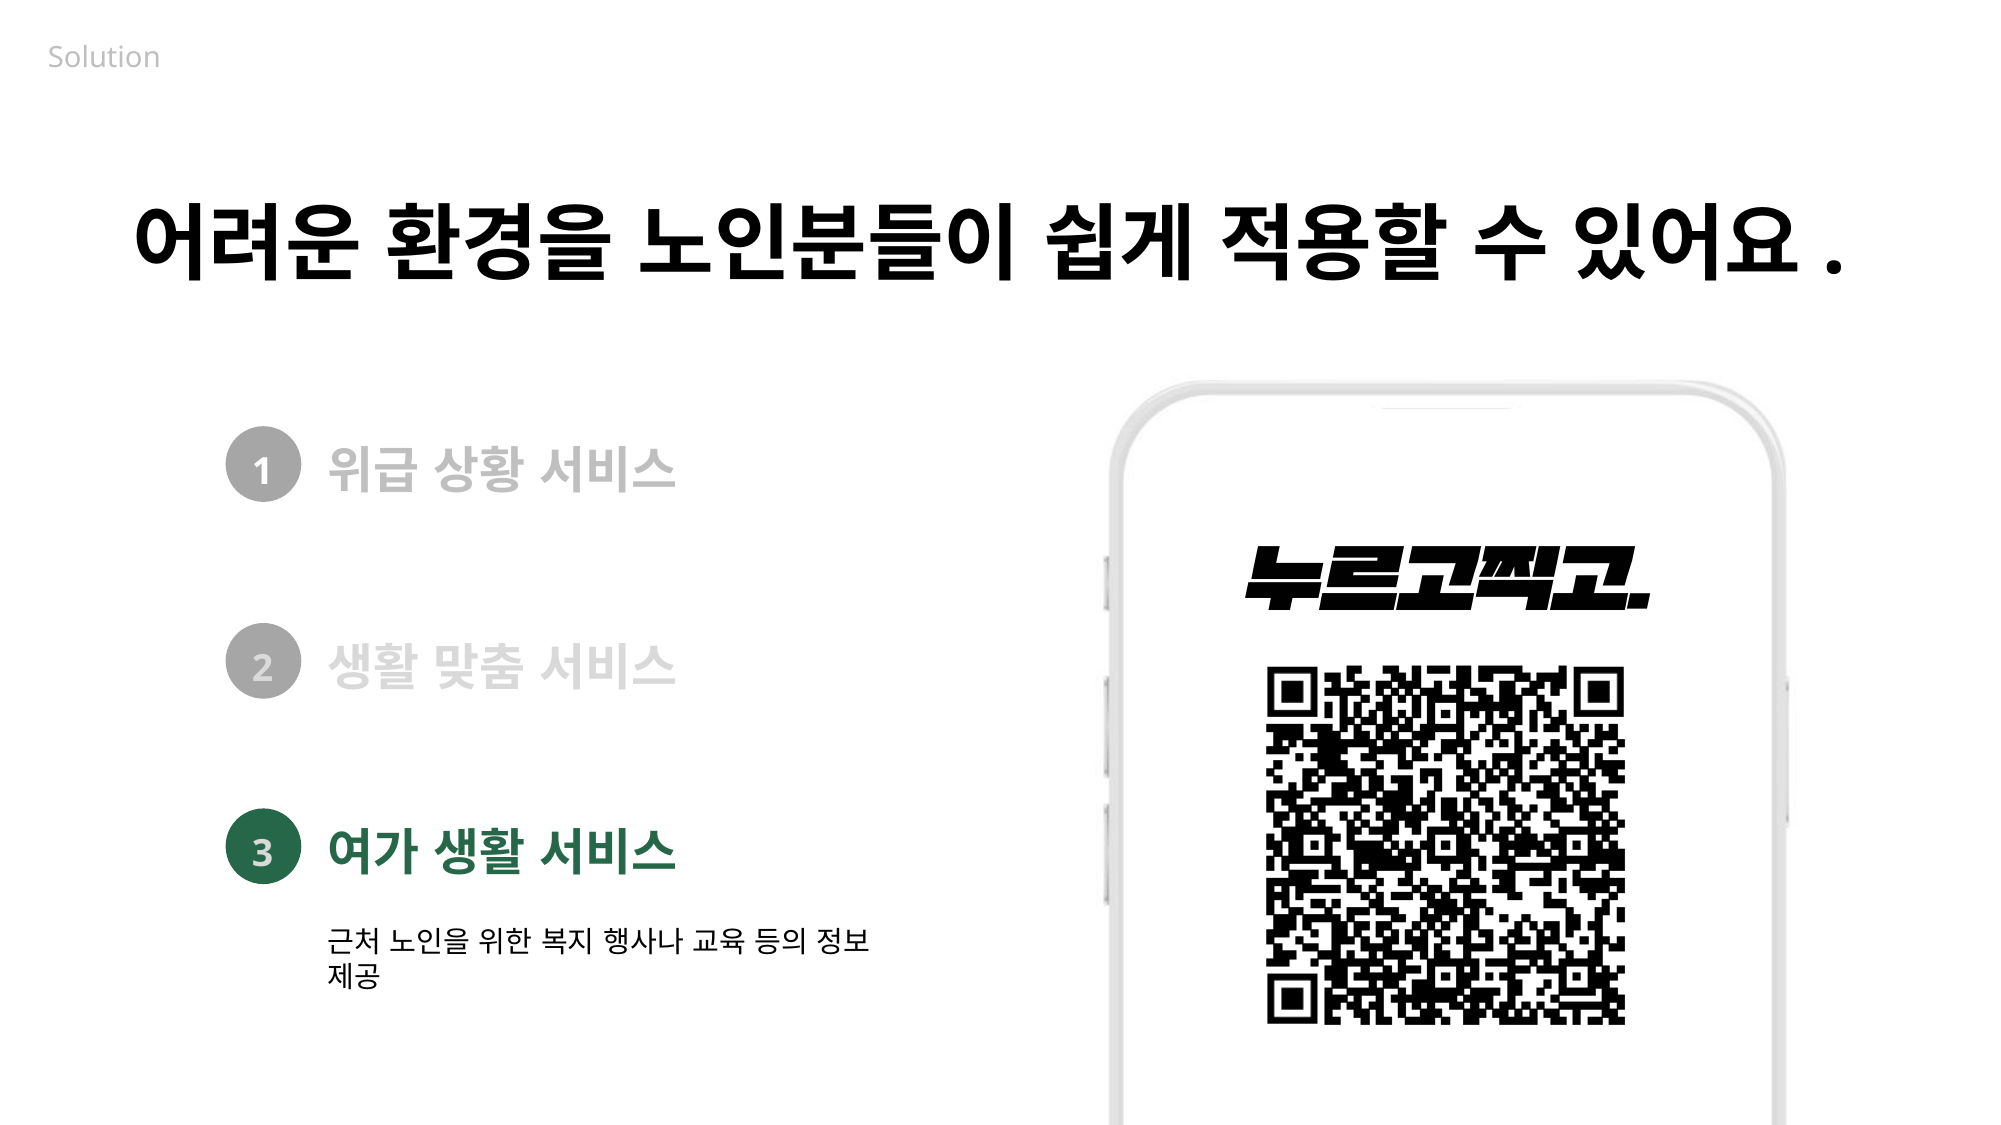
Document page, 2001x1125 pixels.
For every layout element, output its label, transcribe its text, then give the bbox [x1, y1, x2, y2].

text_box 위급 상황 서비스 [312, 431, 754, 506]
text_box 3 [237, 821, 313, 882]
text_box 여가 생활 서비스 [312, 813, 754, 889]
picture [1250, 649, 1646, 1046]
text_box 어려운 환경을 노인분들이 쉽게 적용할 수 있어요. [117, 183, 1883, 298]
text_box [224, 425, 294, 493]
text_box [247, 696, 280, 700]
picture [1236, 541, 1661, 617]
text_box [1087, 366, 1809, 1125]
text_box 1 [237, 439, 313, 500]
text_box Solution [33, 30, 1034, 81]
text_box 근처 노인을 위한 복지 행사나 교육 등의 정보 제공 [312, 916, 940, 1001]
text_box 2 [237, 636, 313, 696]
text_box [224, 621, 294, 690]
text_box [224, 807, 293, 875]
text_box 생활 맞춤 서비스 [312, 627, 754, 703]
text_box [248, 882, 279, 886]
